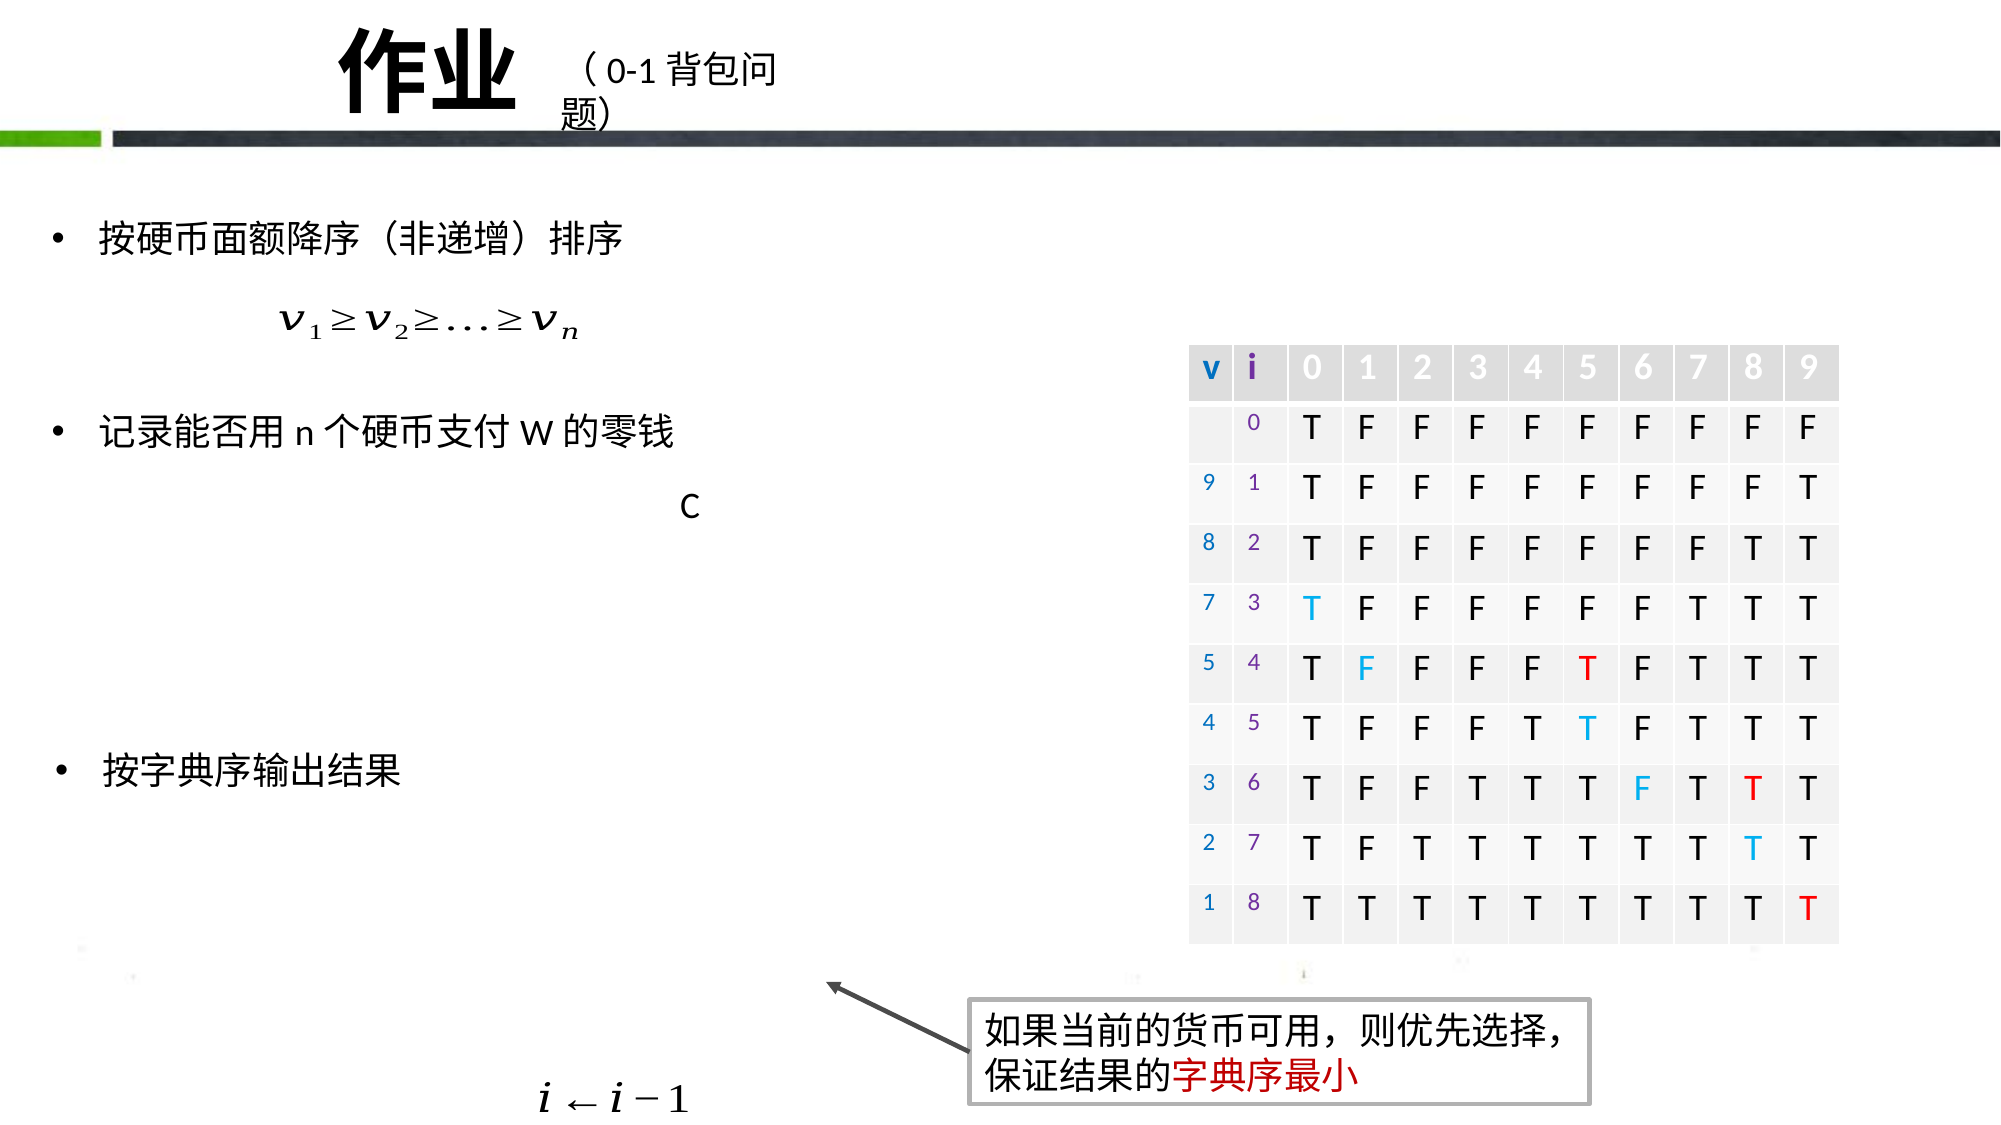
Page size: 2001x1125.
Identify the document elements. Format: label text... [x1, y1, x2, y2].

picture [0, 0, 2001, 1125]
table_cell F [1399, 465, 1452, 523]
table_cell T [1289, 525, 1342, 583]
table_cell T [1454, 765, 1508, 824]
table_cell F [1454, 525, 1508, 583]
table_cell T [1785, 765, 1839, 824]
table_cell F [1675, 465, 1728, 523]
table_cell F [1675, 525, 1728, 583]
table_cell 8 [1234, 885, 1287, 944]
text_box 按硬币面额降序（非递增）排序 [36, 207, 1031, 268]
table_cell F [1344, 705, 1397, 764]
table_cell F [1620, 705, 1673, 764]
table_header 5 [1564, 345, 1618, 401]
table_cell T [1675, 705, 1728, 764]
table_cell 0 [1234, 407, 1287, 463]
table_cell F [1399, 585, 1452, 643]
table_cell F [1399, 645, 1452, 703]
table_cell 3 [1234, 585, 1287, 643]
table_cell T [1289, 465, 1342, 523]
table_cell T [1730, 585, 1783, 643]
table_cell T [1509, 765, 1563, 824]
table_cell 1 [1234, 465, 1287, 523]
table_header 2 [1399, 345, 1452, 401]
table_header 3 [1454, 345, 1508, 401]
text_box 按字典序输出结果 [40, 739, 610, 799]
table_cell F [1620, 407, 1673, 463]
table_cell F [1785, 407, 1839, 463]
table_cell 5 [1189, 645, 1232, 703]
table_cell F [1509, 645, 1563, 703]
table_cell F [1344, 585, 1397, 643]
text_box （0-1背包问题） [545, 38, 835, 144]
table_cell F [1344, 407, 1397, 463]
table_cell F [1509, 585, 1563, 643]
table_cell T [1675, 825, 1728, 884]
table_header 6 [1620, 345, 1673, 401]
table_cell T [1785, 585, 1839, 643]
table_cell F [1620, 525, 1673, 583]
table_cell T [1675, 645, 1728, 703]
table_cell T [1675, 765, 1728, 824]
table_cell T [1289, 645, 1342, 703]
table_header 9 [1785, 345, 1839, 401]
table_cell F [1509, 525, 1563, 583]
text_box 如果当前的货币可用，则优先选择，保证结果的字典序最小 [967, 997, 1592, 1106]
table_cell 2 [1189, 825, 1232, 884]
table_cell T [1730, 825, 1783, 884]
table_cell F [1620, 585, 1673, 643]
table_cell 3 [1189, 765, 1232, 824]
table_cell F [1399, 765, 1452, 824]
table_cell 4 [1234, 645, 1287, 703]
table_cell F [1675, 407, 1728, 463]
table_cell T [1509, 825, 1563, 884]
table_cell F [1564, 407, 1618, 463]
table_cell T [1785, 465, 1839, 523]
table_cell F [1620, 765, 1673, 824]
table_cell T [1730, 885, 1783, 944]
table_cell F [1509, 407, 1563, 463]
table_cell F [1344, 525, 1397, 583]
table_cell [1189, 407, 1232, 463]
table_cell T [1620, 825, 1673, 884]
table_cell T [1509, 885, 1563, 944]
table_cell T [1785, 645, 1839, 703]
table_cell T [1289, 765, 1342, 824]
table_cell T [1289, 825, 1342, 884]
table_cell T [1675, 585, 1728, 643]
table_cell 5 [1234, 705, 1287, 764]
table_cell T [1289, 885, 1342, 944]
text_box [825, 981, 970, 1053]
table_cell T [1785, 825, 1839, 884]
table_cell F [1454, 645, 1508, 703]
table_header 4 [1509, 345, 1563, 401]
table_header 0 [1289, 345, 1342, 401]
table_cell 6 [1234, 765, 1287, 824]
table_cell F [1399, 407, 1452, 463]
table_cell T [1675, 885, 1728, 944]
table_cell F [1730, 407, 1783, 463]
table_header v [1189, 345, 1232, 401]
table_cell F [1620, 465, 1673, 523]
table_cell T [1785, 705, 1839, 764]
table_cell 7 [1234, 825, 1287, 884]
table_cell T [1620, 885, 1673, 944]
table_cell T [1399, 885, 1452, 944]
table_cell 1 [1189, 885, 1232, 944]
table_cell F [1344, 825, 1397, 884]
table_cell F [1454, 705, 1508, 764]
table_cell F [1399, 525, 1452, 583]
table_cell T [1785, 885, 1839, 944]
table_cell T [1399, 825, 1452, 884]
table_cell F [1509, 465, 1563, 523]
table_cell F [1344, 765, 1397, 824]
table_cell F [1564, 585, 1618, 643]
table_cell 9 [1189, 465, 1232, 523]
table_cell T [1730, 705, 1783, 764]
table_header 7 [1675, 345, 1728, 401]
table_cell 8 [1189, 525, 1232, 583]
table_cell T [1730, 525, 1783, 583]
table_cell F [1454, 465, 1508, 523]
table_cell T [1454, 825, 1508, 884]
table_cell 2 [1234, 525, 1287, 583]
table_cell F [1344, 645, 1397, 703]
table_cell T [1509, 705, 1563, 764]
table_cell F [1564, 525, 1618, 583]
table_cell F [1399, 705, 1452, 764]
table_cell 7 [1189, 585, 1232, 643]
table_cell F [1620, 645, 1673, 703]
table_cell T [1730, 765, 1783, 824]
table_cell T [1289, 585, 1342, 643]
table_cell T [1564, 825, 1618, 884]
table_cell T [1785, 525, 1839, 583]
table_cell T [1564, 705, 1618, 764]
table_header 1 [1344, 345, 1397, 401]
table_cell T [1289, 407, 1342, 463]
table_header i [1234, 345, 1287, 401]
table_cell F [1344, 465, 1397, 523]
title 作业 [321, 12, 1701, 126]
table_cell T [1289, 705, 1342, 764]
table_cell F [1730, 465, 1783, 523]
table_cell T [1730, 645, 1783, 703]
table_cell F [1454, 407, 1508, 463]
table_cell T [1564, 765, 1618, 824]
table_cell F [1454, 585, 1508, 643]
table_cell F [1564, 465, 1618, 523]
table_cell T [1454, 885, 1508, 944]
table_cell 4 [1189, 705, 1232, 764]
table_cell T [1564, 885, 1618, 944]
table_header 8 [1730, 345, 1783, 401]
table_cell T [1564, 645, 1618, 703]
table_cell T [1344, 885, 1397, 944]
